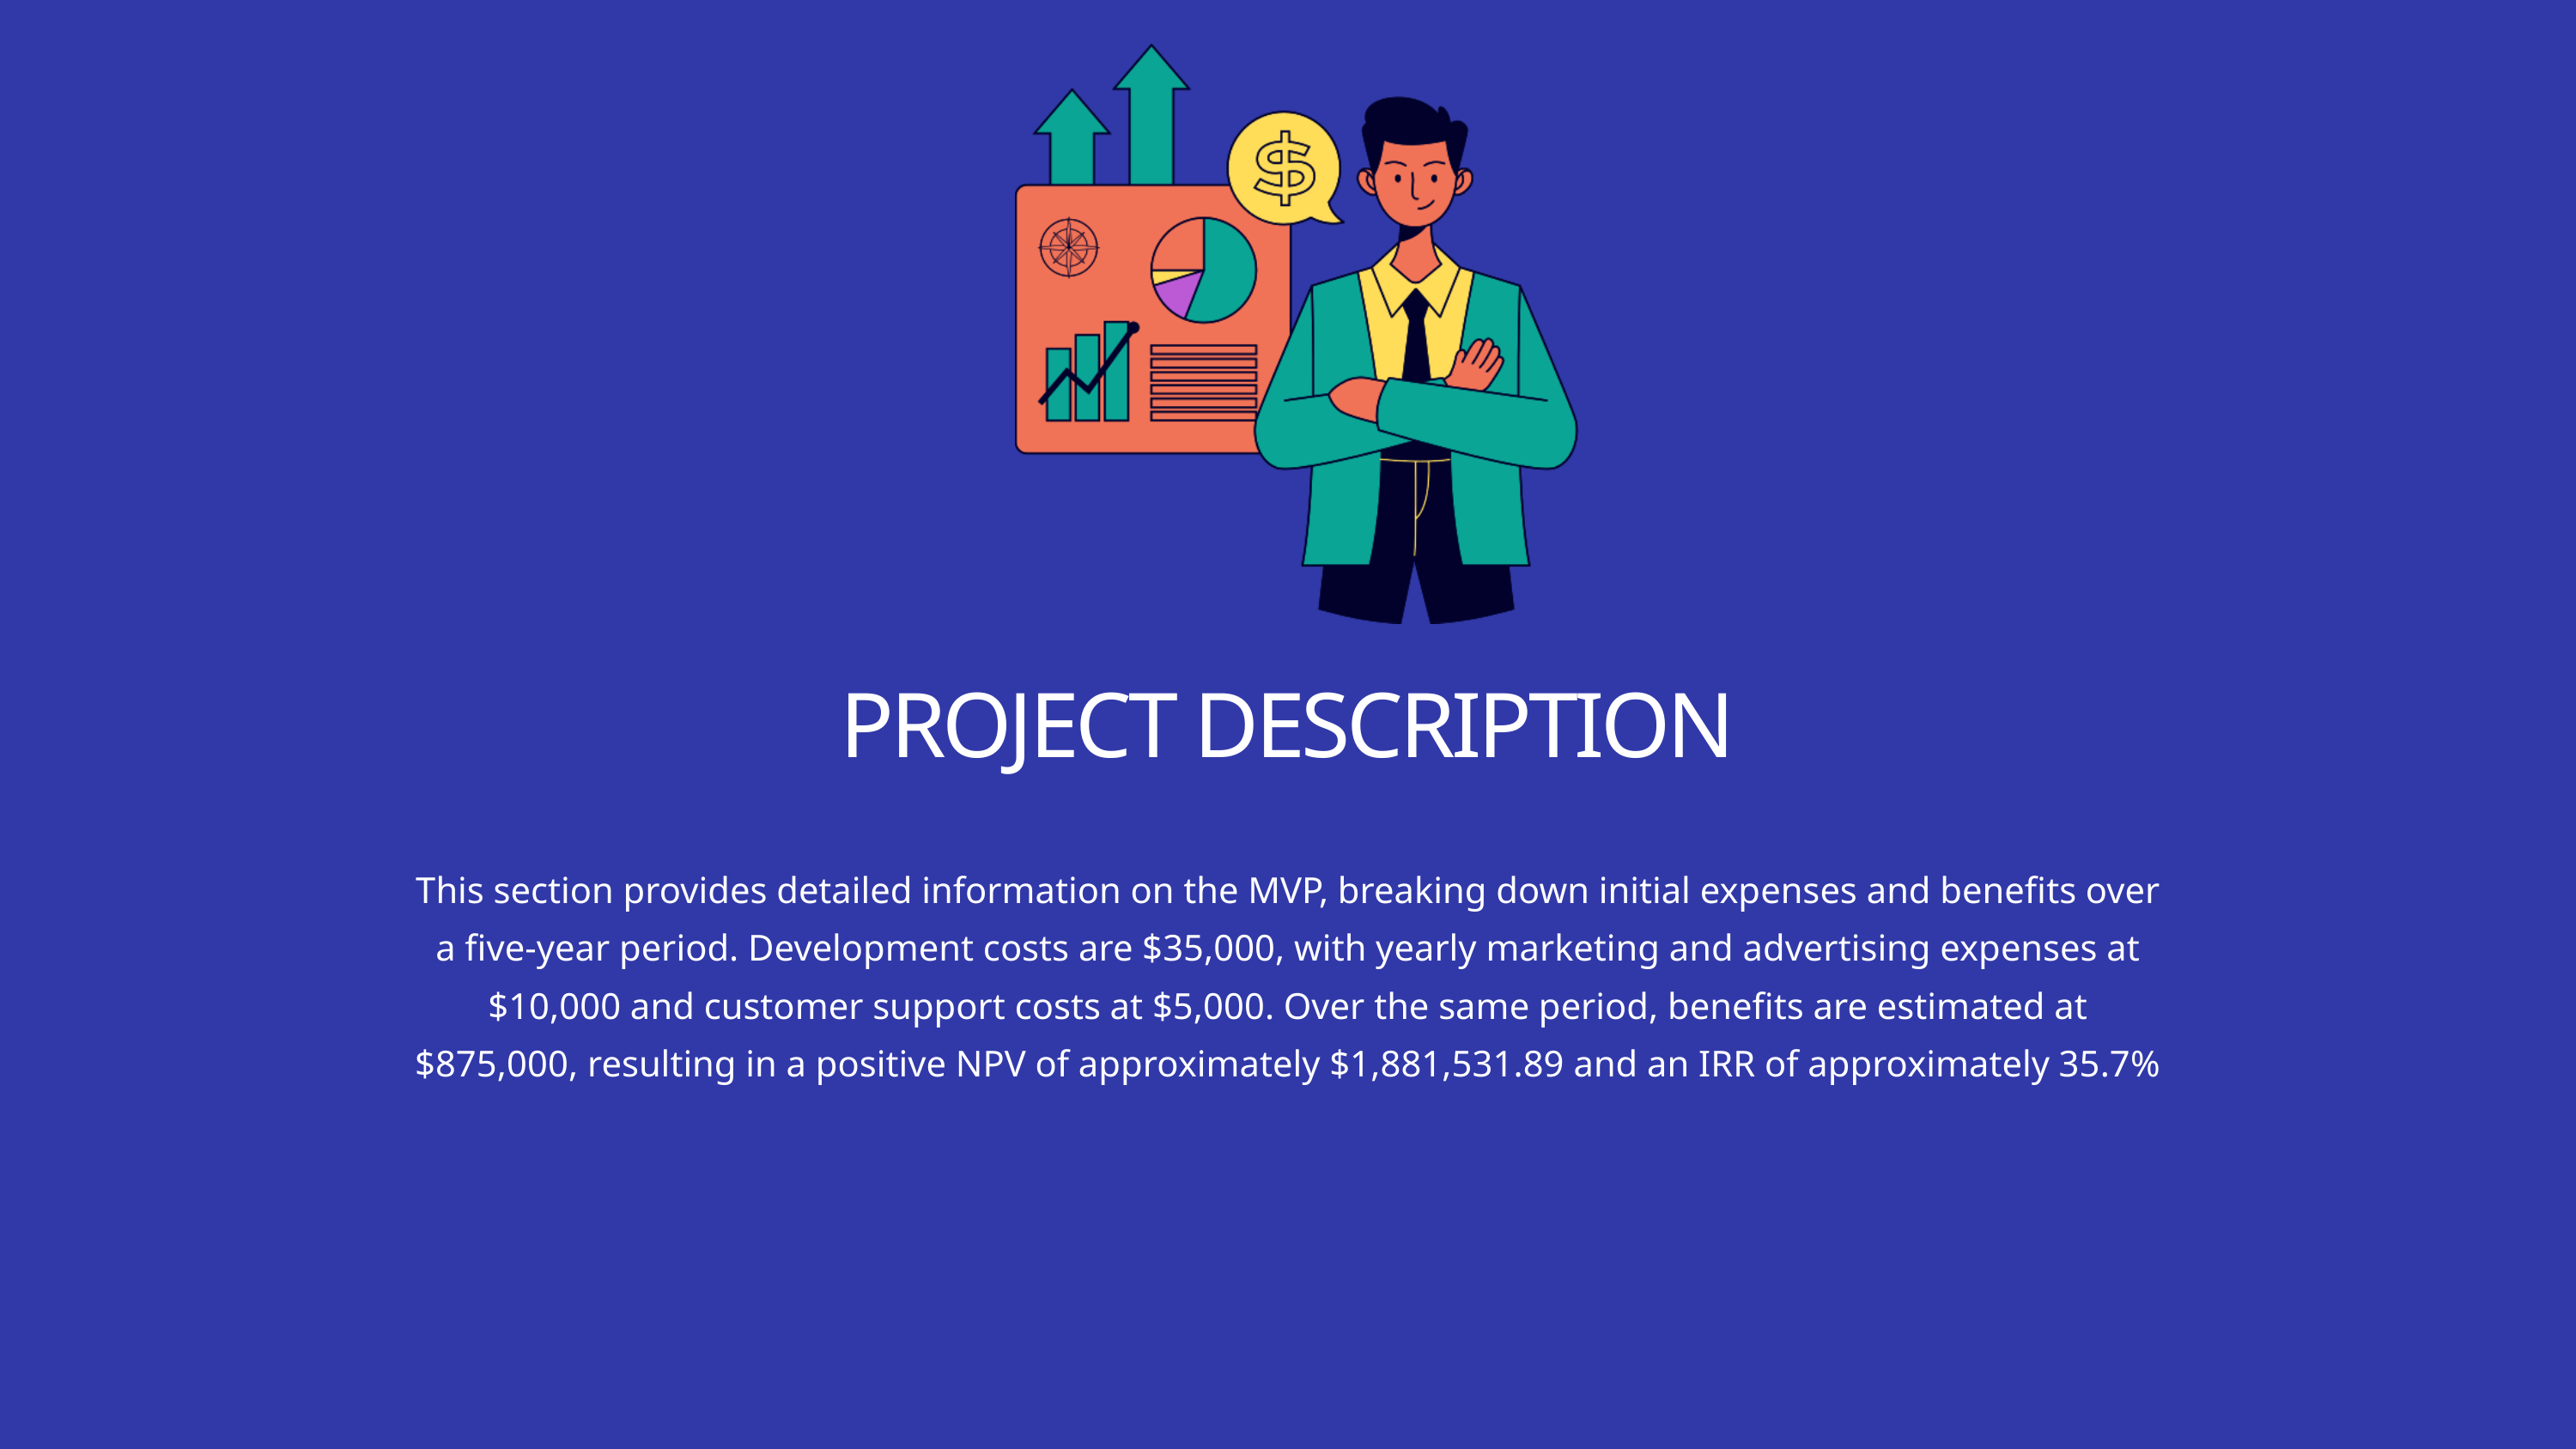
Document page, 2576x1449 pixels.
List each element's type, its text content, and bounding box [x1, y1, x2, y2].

text_box This section provides detailed information on the MVP, breaking down initial expenses and benefits over a five-year period. Development costs are $35,000, with yearly marketing and advertising expenses at $10,000 and customer support costs at $5,000. Over the same period, benefits are estimated at $875,000, resulting in a positive NPV of approximately $1,881,531.89 and an IRR of approximately 35.7% [410, 852, 2166, 1085]
text_box PROJECT DESCRIPTION [501, 673, 2075, 776]
text_box [1015, 44, 1580, 624]
